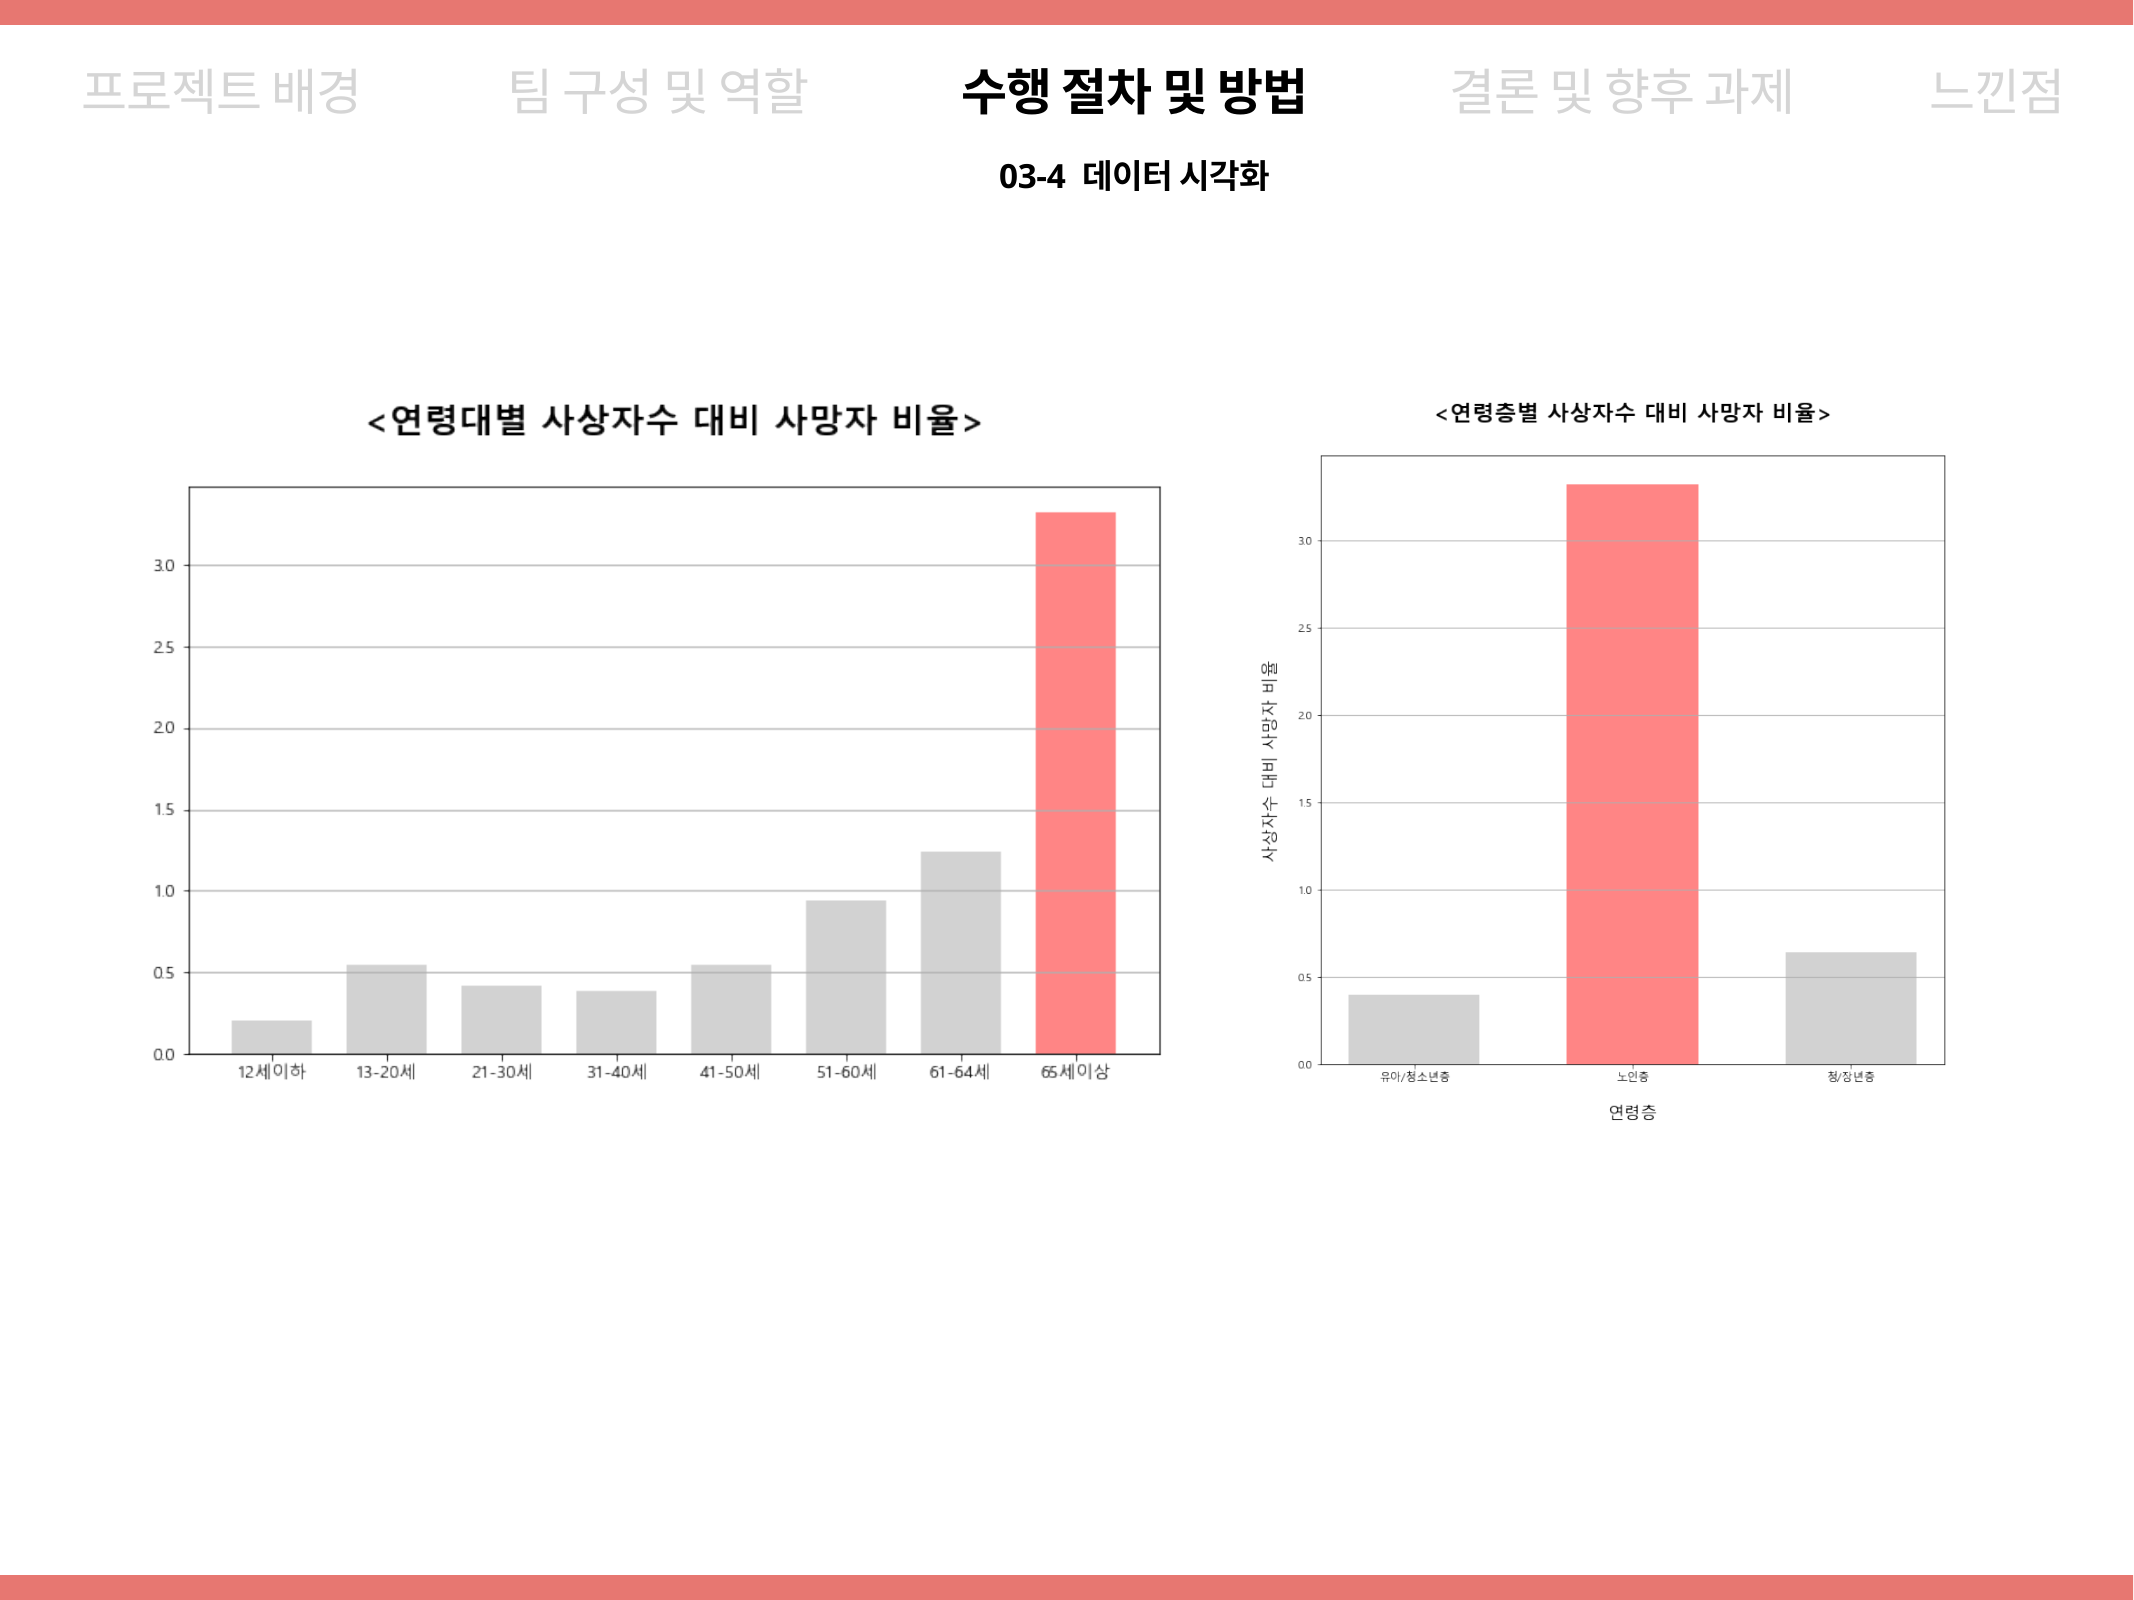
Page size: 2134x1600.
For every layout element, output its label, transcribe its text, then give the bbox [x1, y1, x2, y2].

text_box 수행 절차 및 방법 [892, 59, 1378, 130]
text_box 프로젝트 배경 [17, 59, 427, 130]
text_box 결론 및 향후 과제 [1379, 59, 1839, 130]
text_box 느낀점 [1839, 59, 2134, 130]
text_box 팀 구성 및 역할 [427, 59, 892, 130]
picture [32, 359, 2026, 1165]
text_box 03-4 데이터 시각화 [990, 147, 1279, 204]
text_box [0, 0, 2134, 25]
text_box [0, 1575, 2134, 1600]
